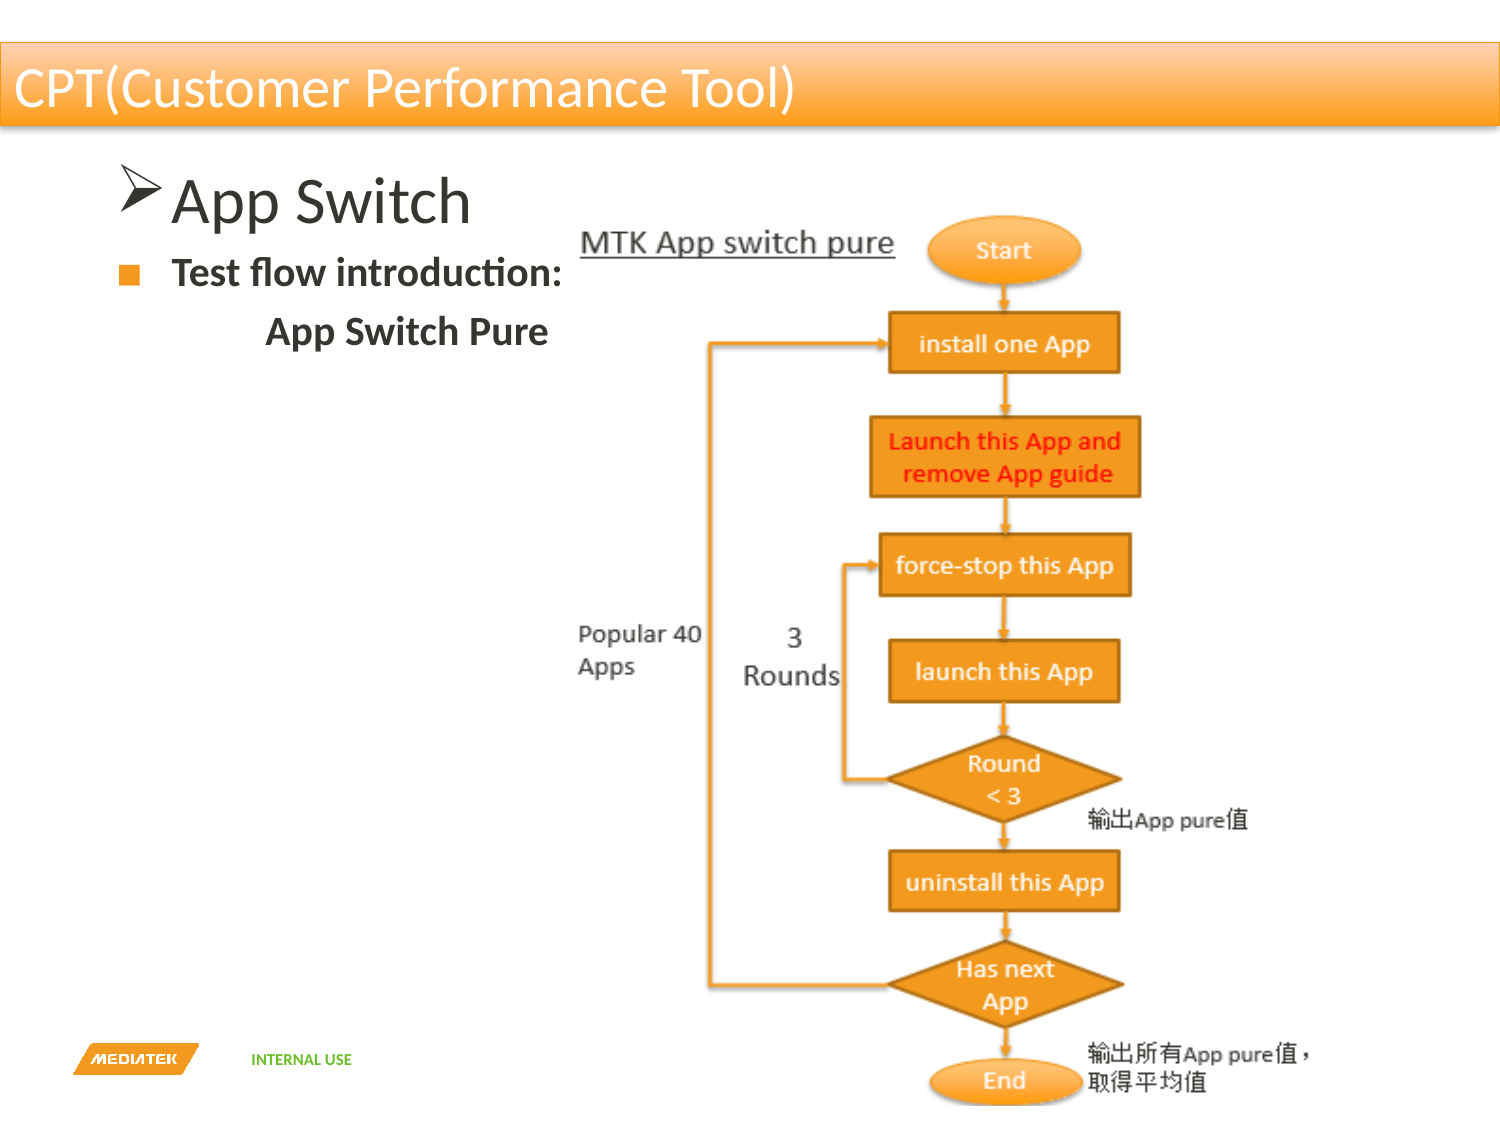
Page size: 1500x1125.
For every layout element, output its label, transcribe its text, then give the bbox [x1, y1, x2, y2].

picture [560, 207, 1419, 1107]
picture [73, 1043, 199, 1075]
list App Switch Test flow introduction: App Switch Pure [100, 149, 1400, 1030]
text_box CPT(Customer Performance Tool) [0, 42, 1500, 126]
